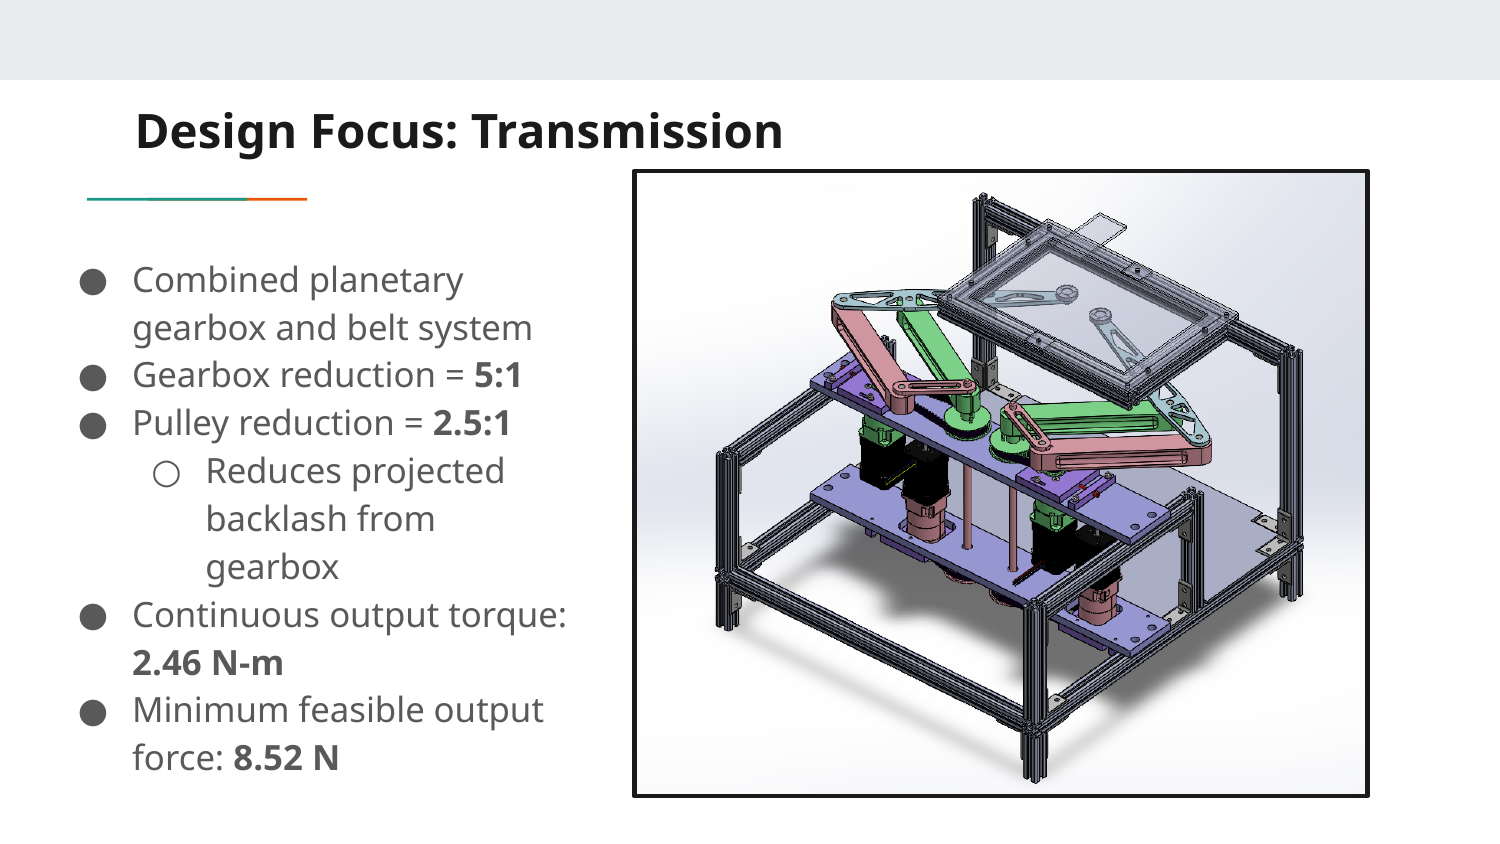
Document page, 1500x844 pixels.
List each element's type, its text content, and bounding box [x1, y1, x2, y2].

title Design Focus: Transmission [119, 85, 1381, 174]
list Combined planetary gearbox and belt system Gearbox reduction = 5:1 Pulley reduction = 2.5:1 Reduces projected backlash from gearbox Continuous output torque: 2.46 N-m Minimum feasible output force: 8.52 N [43, 236, 590, 794]
picture [636, 172, 1366, 794]
